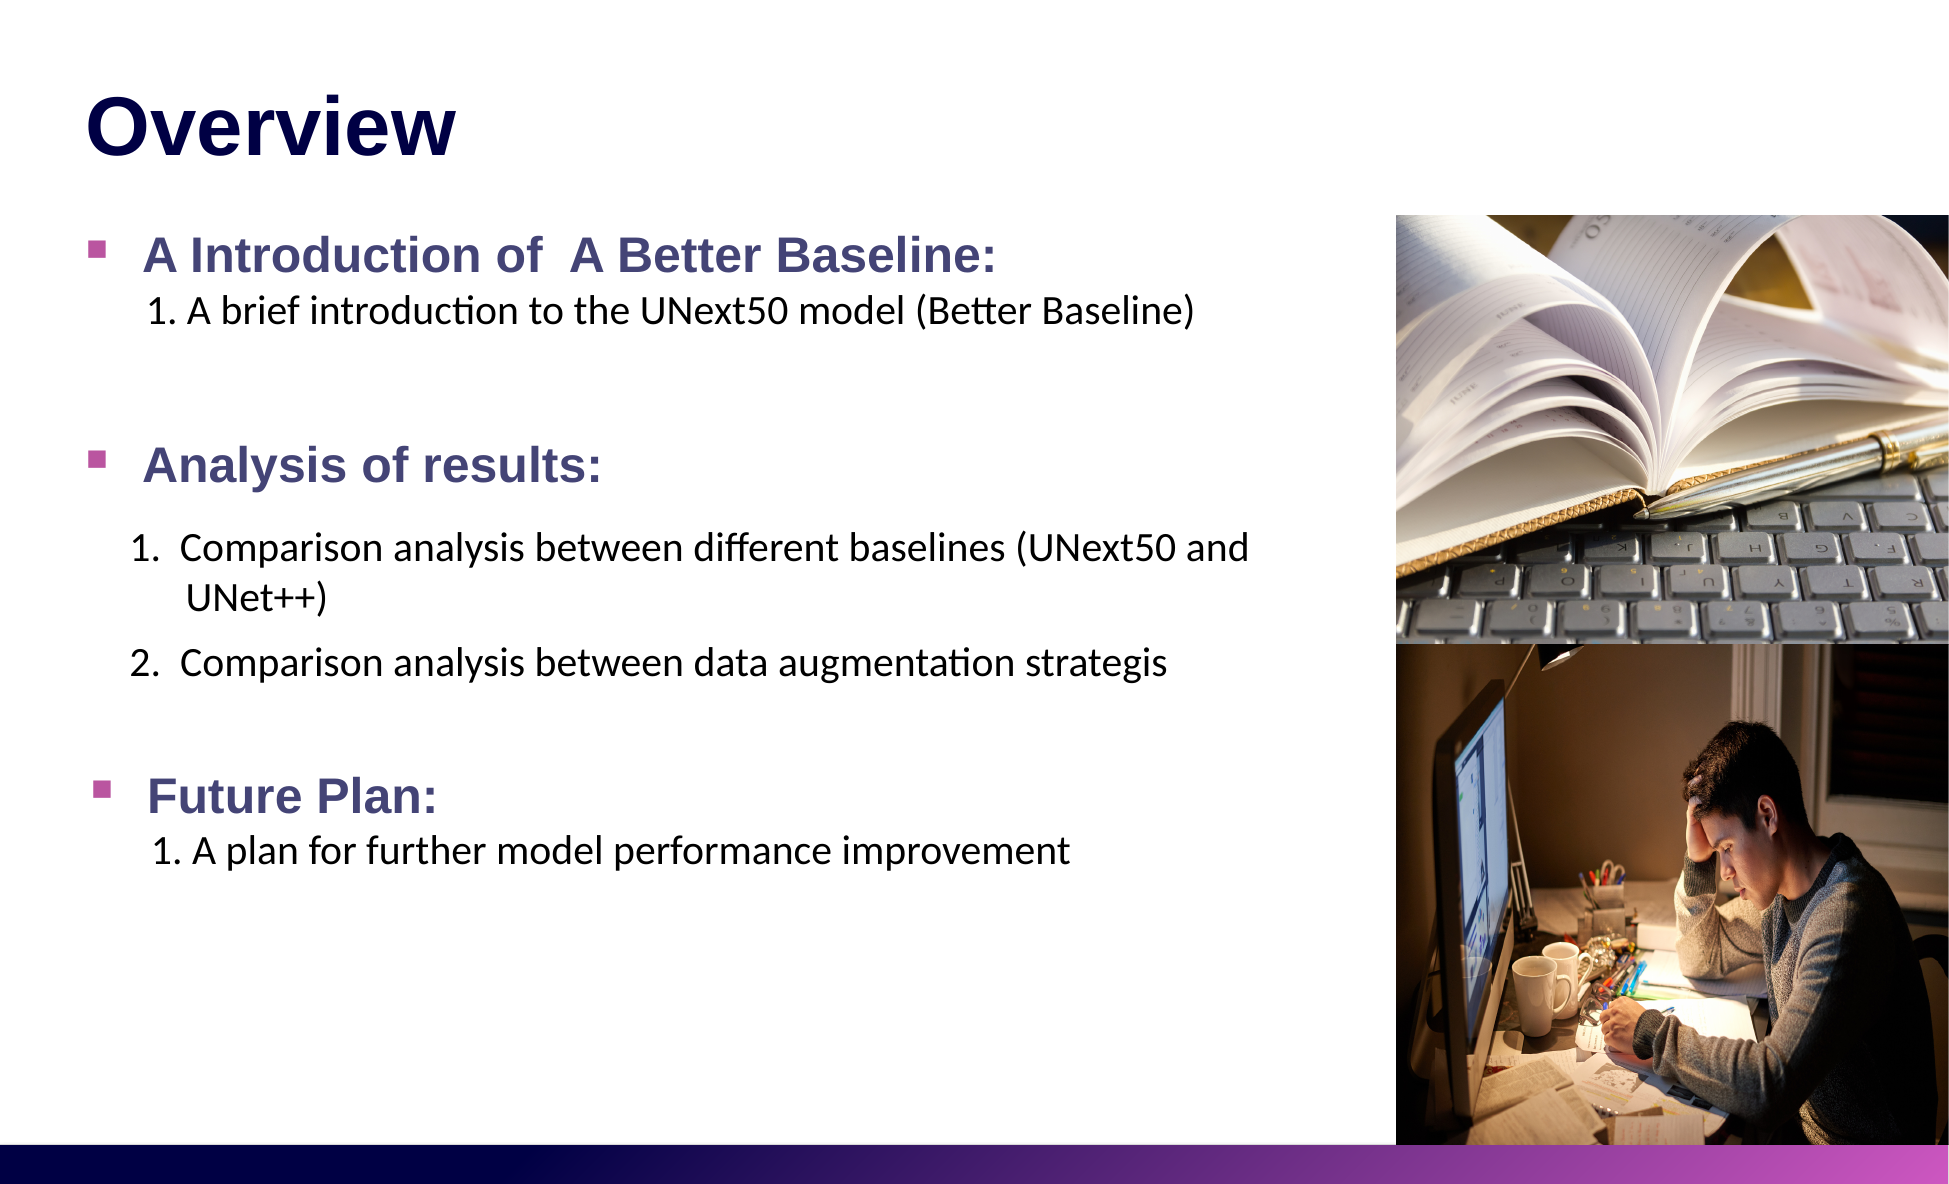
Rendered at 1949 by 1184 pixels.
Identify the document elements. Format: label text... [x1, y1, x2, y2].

picture [1395, 215, 1949, 1145]
text_box 1. Comparison analysis between different baselines (UNext50 and UNet++) 2. Comparison analysis between data augmentation strategis [121, 512, 1344, 692]
text_box Future Plan: 1. A plan for further model performance improvement [83, 755, 1387, 1031]
text_box [0, 1144, 1949, 1184]
title Overview [77, 27, 1388, 217]
text_box A Introduction of A Better Baseline: 1. A brief introduction to the UNext50 model (Better Baseline) Analysis of results: [78, 215, 1382, 551]
